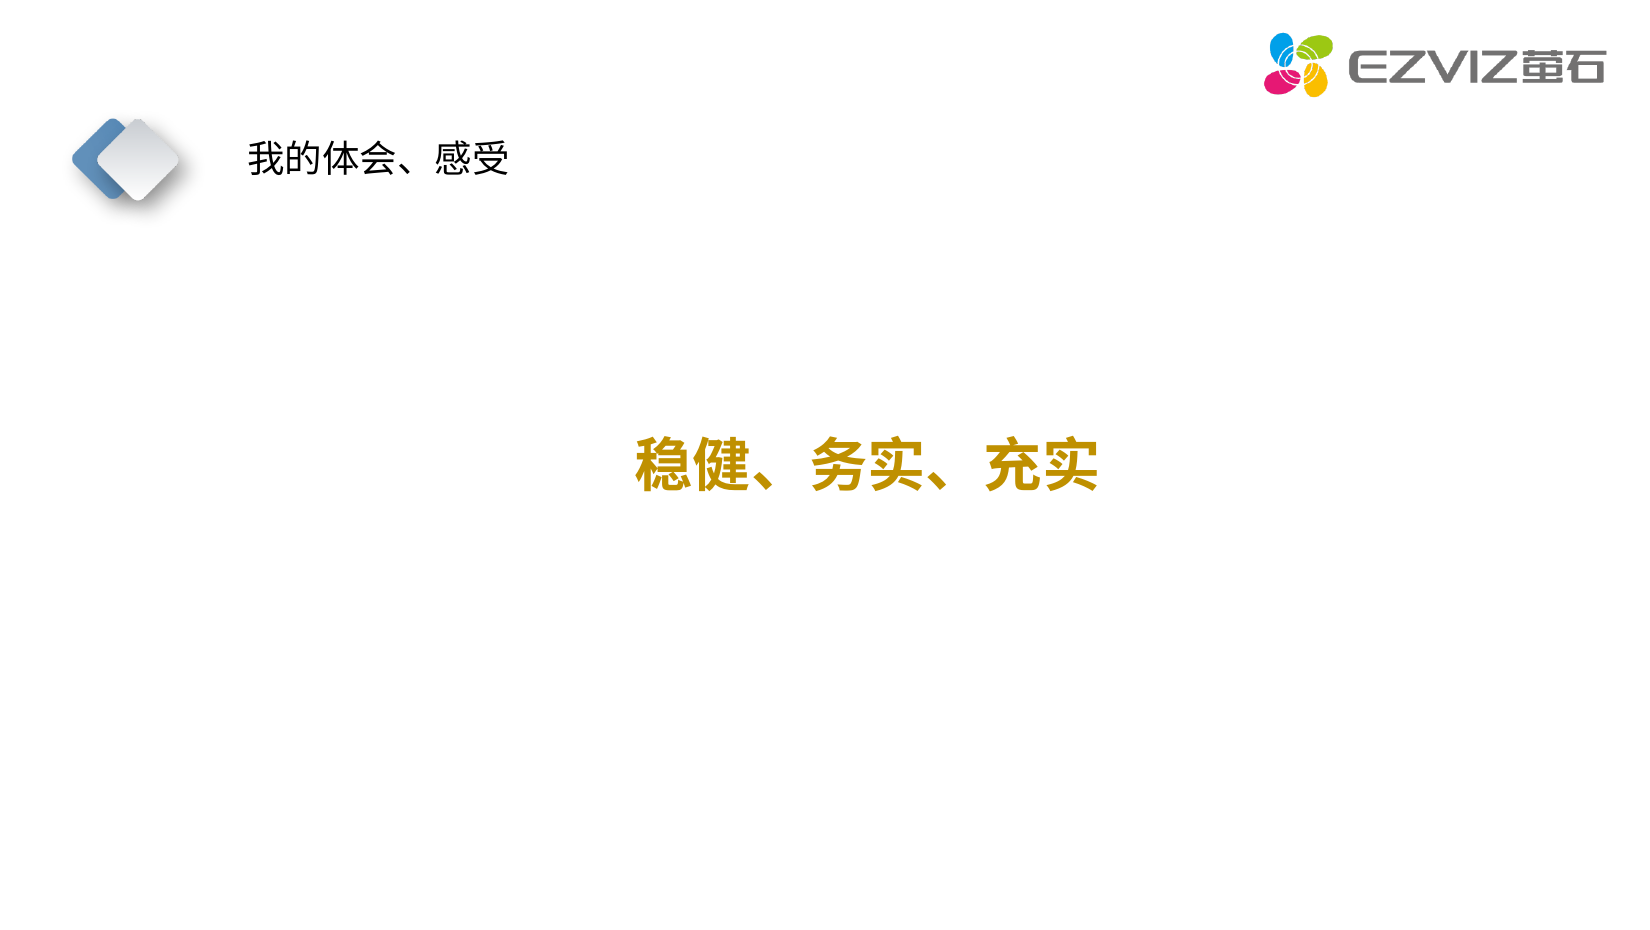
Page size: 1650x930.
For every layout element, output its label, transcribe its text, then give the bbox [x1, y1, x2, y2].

text_box 我的体会、感受 [232, 128, 567, 188]
picture [1242, 16, 1624, 112]
text_box 稳健、务实、充实 [619, 420, 1597, 506]
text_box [62, 108, 188, 210]
